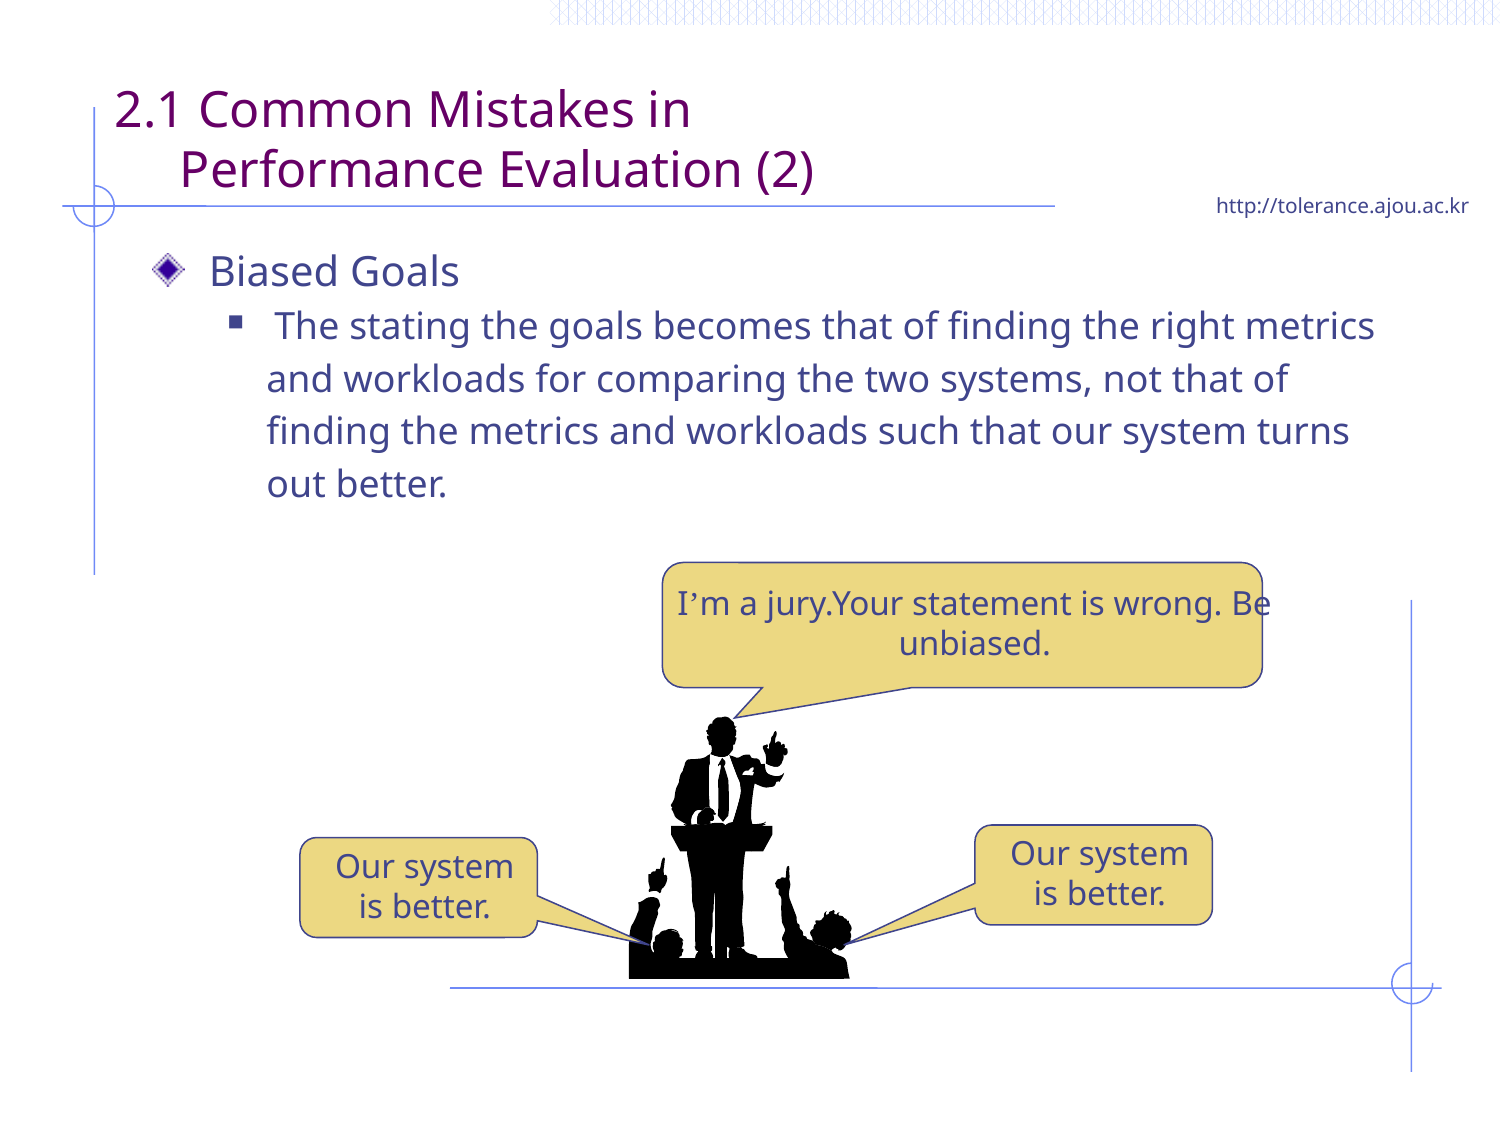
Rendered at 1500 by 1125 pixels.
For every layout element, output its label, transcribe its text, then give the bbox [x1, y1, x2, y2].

text_box [299, 838, 533, 938]
text_box [538, 896, 619, 939]
picture [152, 253, 185, 287]
list Biased Goals The stating the goals becomes that of finding the right metrics and workloads for comparing the two systems, not that of finding the metrics and workloads such that our system turns out better. [137, 237, 1413, 988]
text_box Our system is better. [987, 824, 1213, 920]
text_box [624, 712, 858, 983]
text_box I’m a jury.Your statement is wrong. Be unbiased. [662, 574, 1288, 670]
title 2.1 Common Mistakes in Performance Evaluation (2) [99, 54, 1163, 205]
text_box [862, 825, 1208, 940]
text_box Our system is better. [312, 837, 538, 933]
